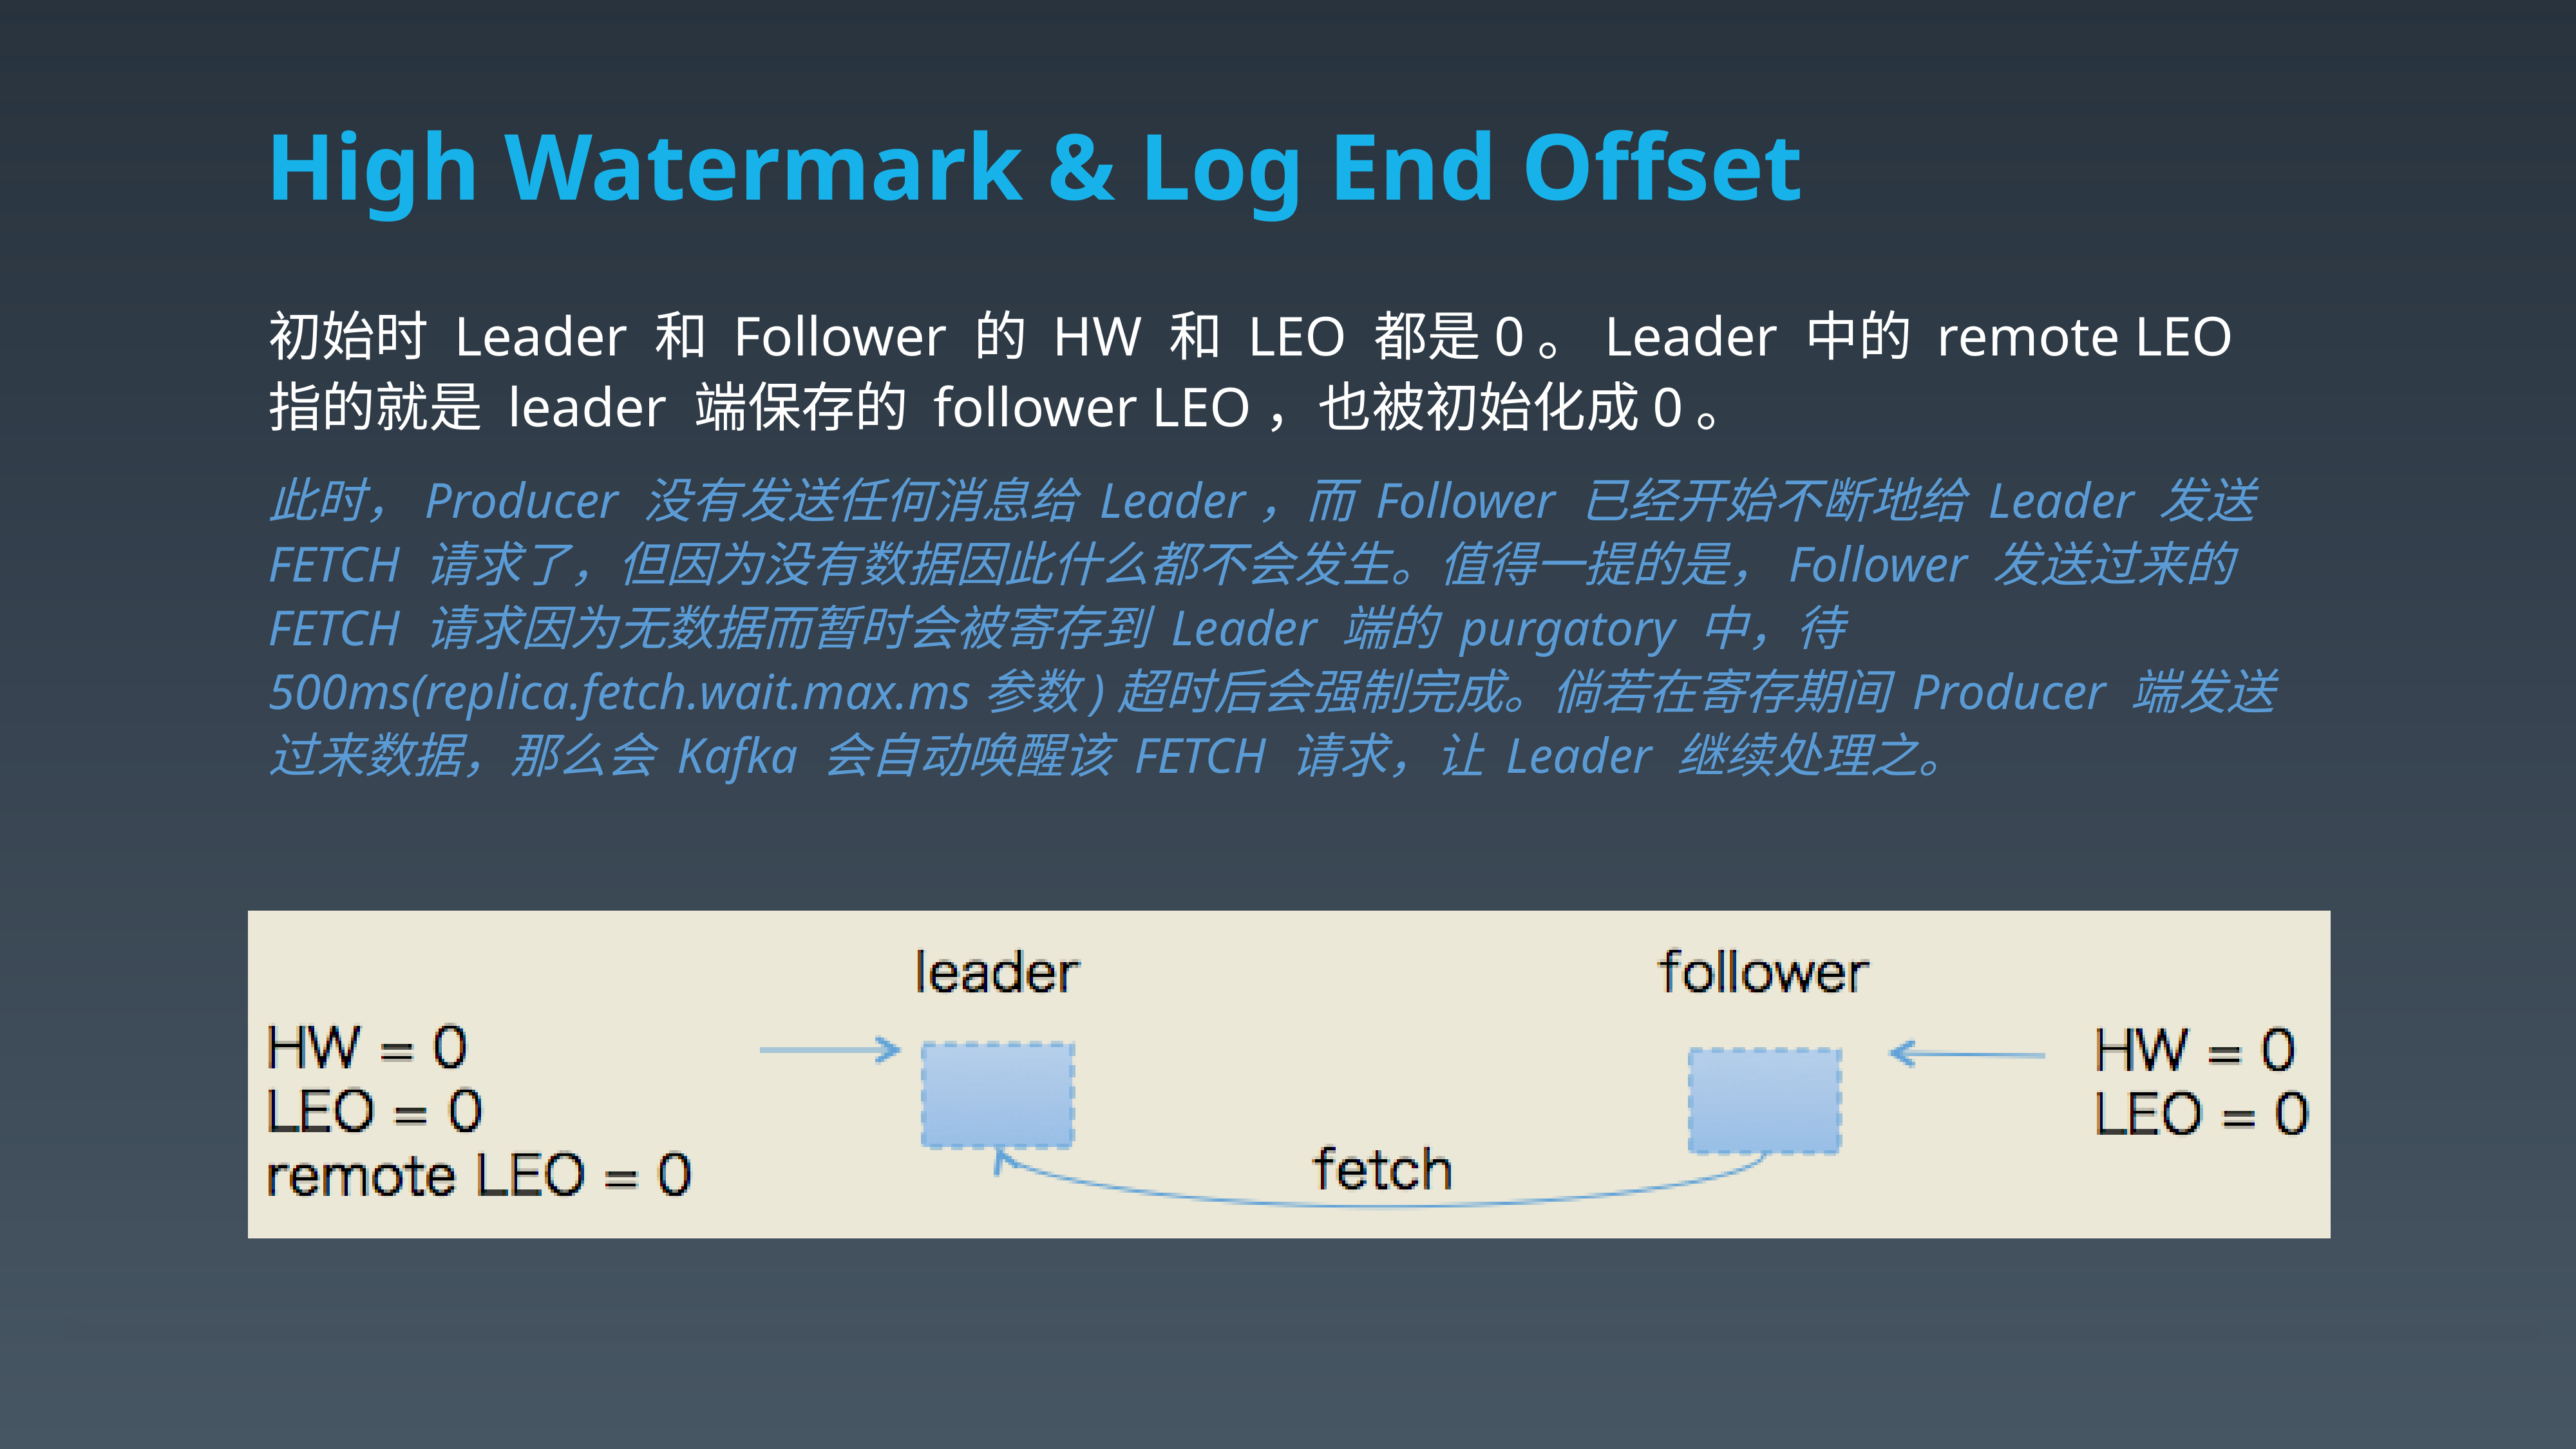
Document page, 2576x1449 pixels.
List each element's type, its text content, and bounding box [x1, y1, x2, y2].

list 初始时 Leader 和 Follower 的 HW 和 LEO 都是0。Leader 中的 remote LEO 指的就是 leader 端保存的 follower LEO，也被初始化成0。 此时，Producer 没有发送任何消息给 Leader，而 Follower 已经开始不断地给 Leader 发送FETCH 请求了，但因为没有数据因此什么都不会发生。值得一提的是，Follower 发送过来的FETCH 请求因为无数据而暂时会被寄存到 Leader 端的 purgatory 中，待500ms(replica.fetch.wait.max.ms参数)超时后会强制完成。倘若在寄存期间 Producer 端发送过来数据，那么会 Kafka 会自动唤醒该 FETCH 请求，让 Leader 继续处理之。 [262, 290, 2316, 911]
title High Watermark & Log End Offset [260, 103, 2316, 243]
picture [0, 0, 2576, 1449]
